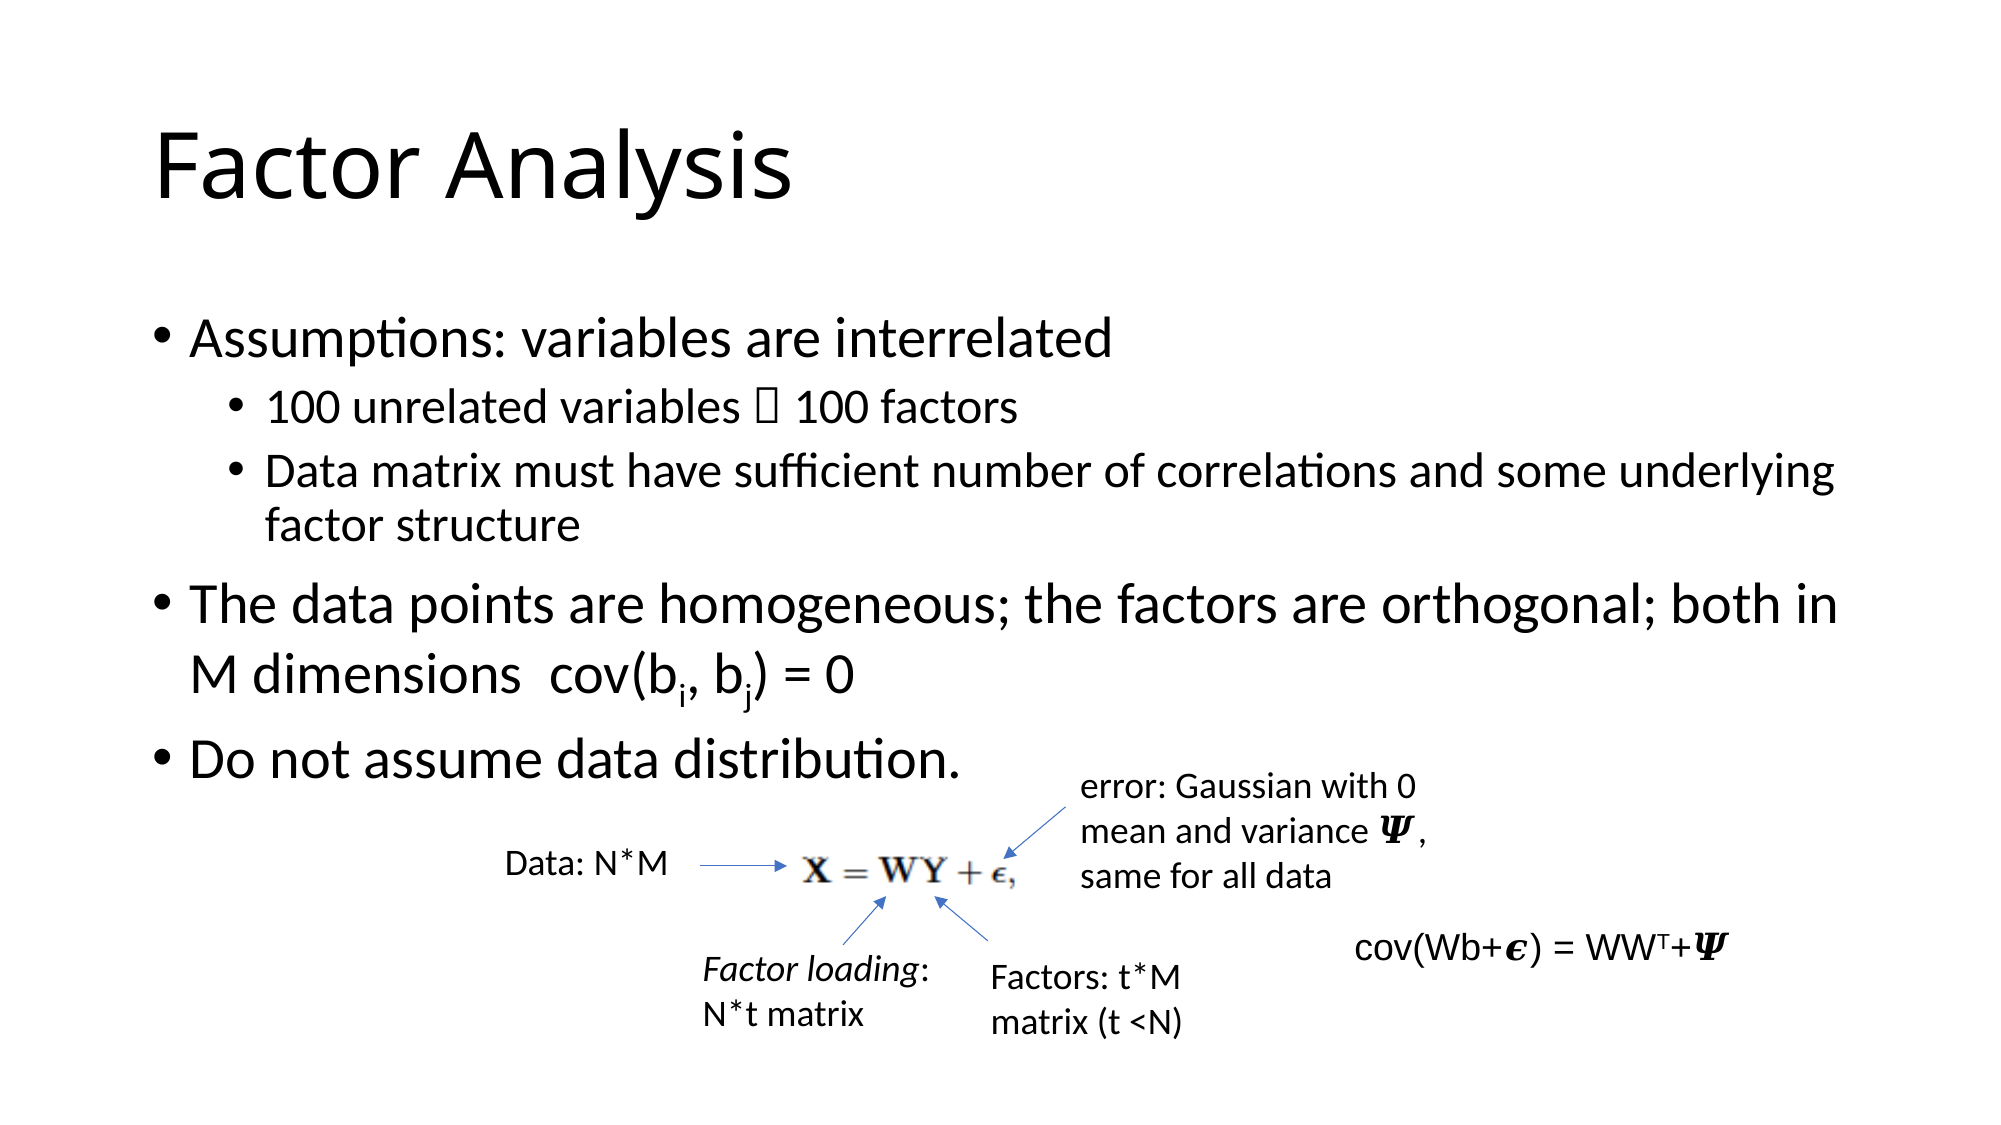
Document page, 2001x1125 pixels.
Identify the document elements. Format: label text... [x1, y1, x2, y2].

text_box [843, 896, 887, 945]
text_box Factor loading: N*t matrix [687, 936, 976, 1042]
text_box error: Gaussian with 0 mean and variance 𝜳, same for all data [1065, 753, 1516, 904]
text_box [1003, 806, 1066, 859]
picture [787, 830, 1038, 902]
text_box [934, 896, 988, 941]
text_box Factors: t*M matrix (t <N) [975, 944, 1228, 1050]
text_box cov(Wb+𝝐) = WWT+𝜳 [1339, 915, 2000, 976]
list Assumptions: variables are interrelated 100 unrelated variables  100 factors Data matrix must have sufficient number of correlations and some underlying factor structure The data points are homogeneous; the factors are orthogonal; both in M dimensions cov(bi, bj) = 0 Do not assume data distribution. [137, 299, 1863, 1014]
text_box Data: N*M [489, 830, 714, 891]
title Factor Analysis [137, 59, 1863, 278]
